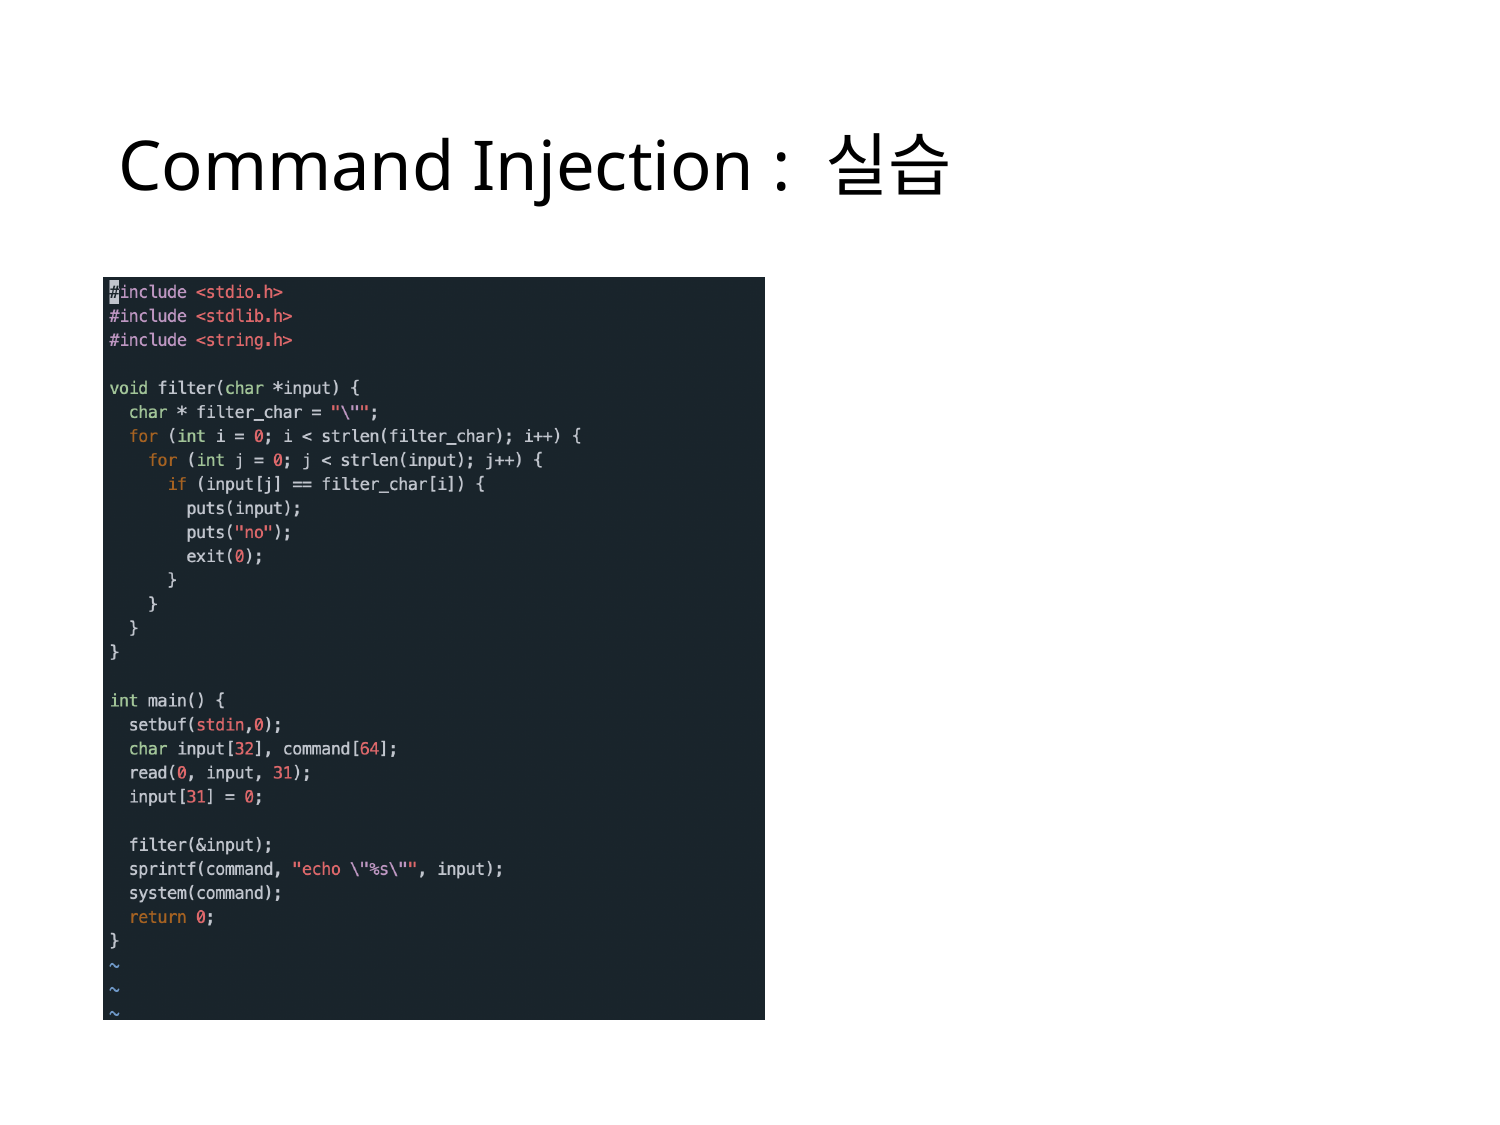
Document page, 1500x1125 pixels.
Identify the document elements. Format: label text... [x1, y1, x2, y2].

picture [103, 277, 765, 1021]
title Command Injection : 실습 [103, 59, 1397, 278]
